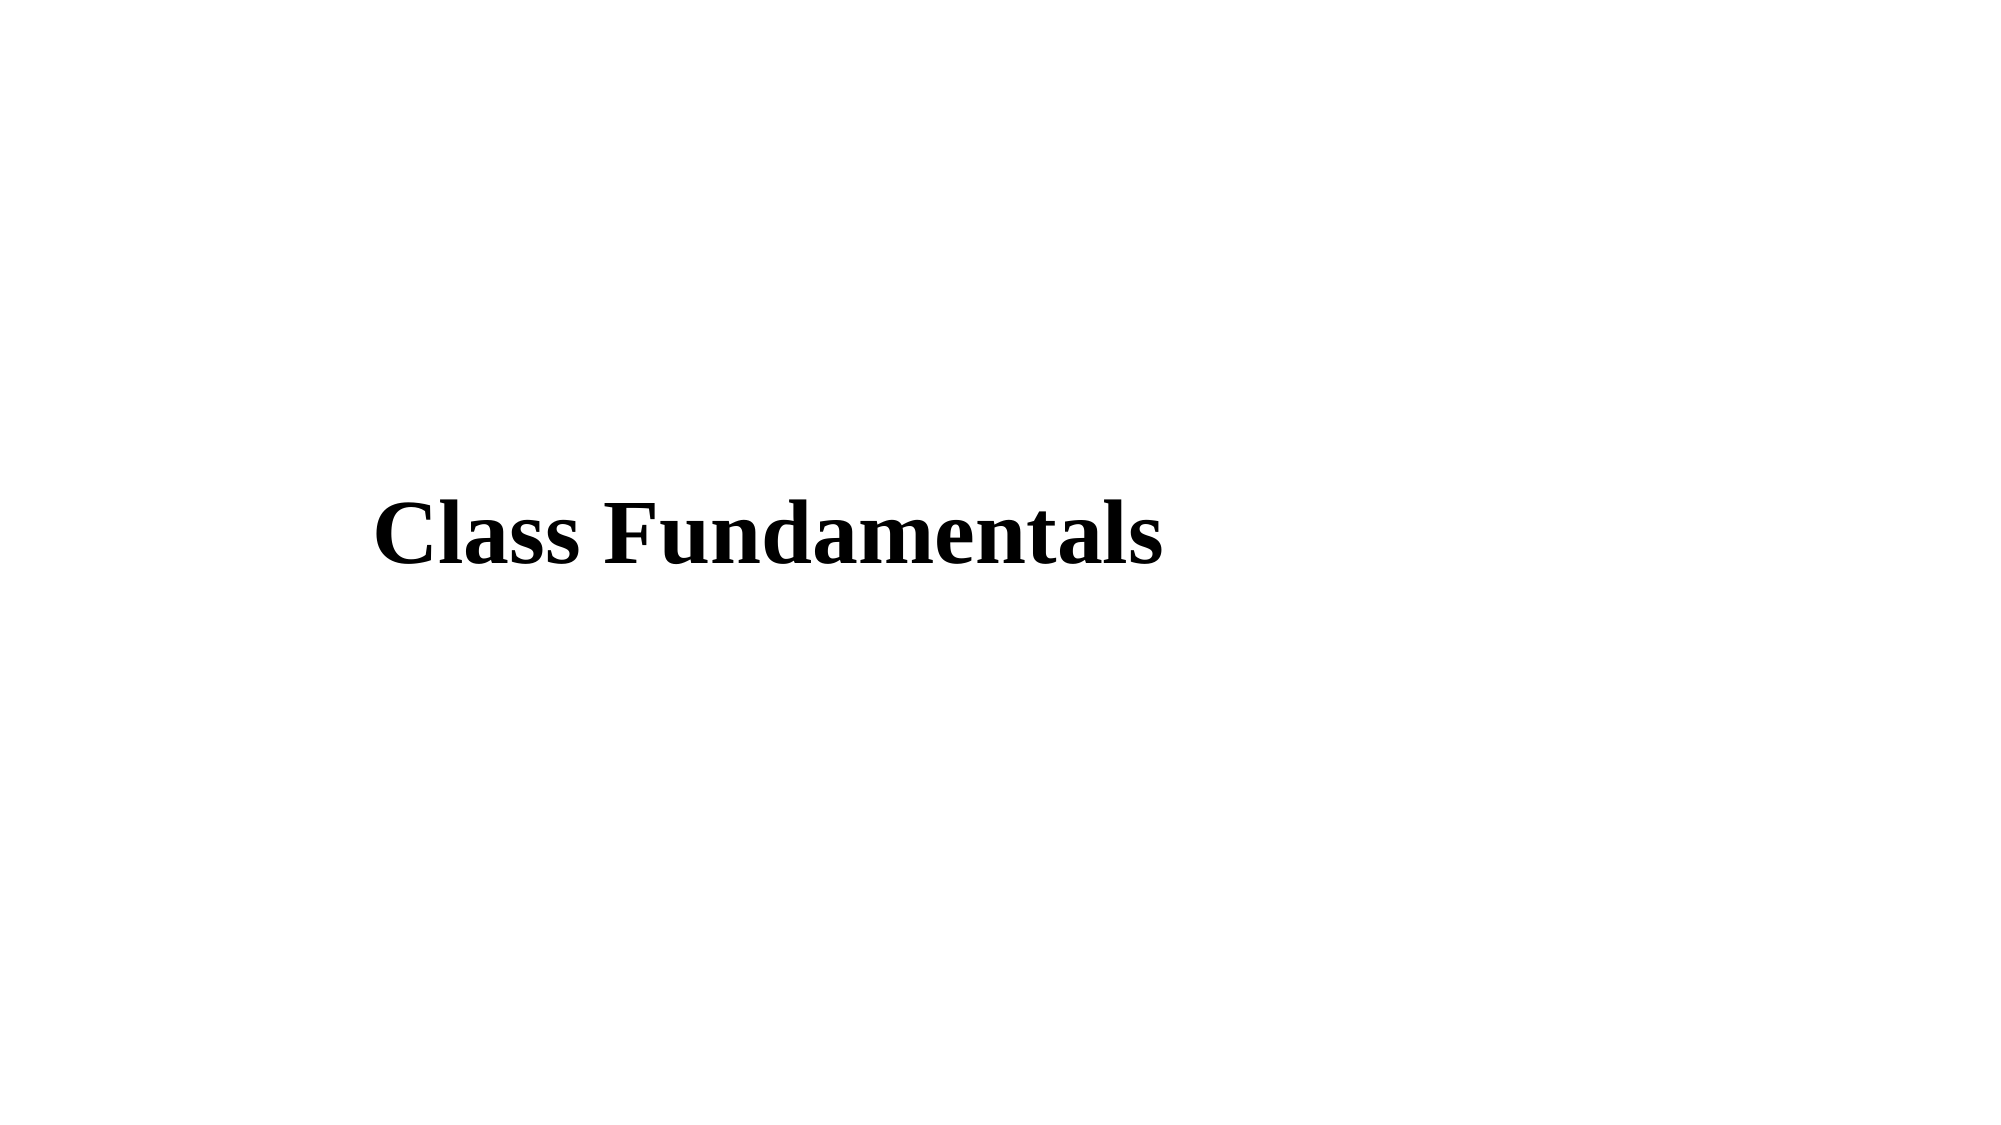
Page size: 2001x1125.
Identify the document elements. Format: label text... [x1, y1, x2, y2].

title Class Fundamentals [93, 433, 1444, 622]
